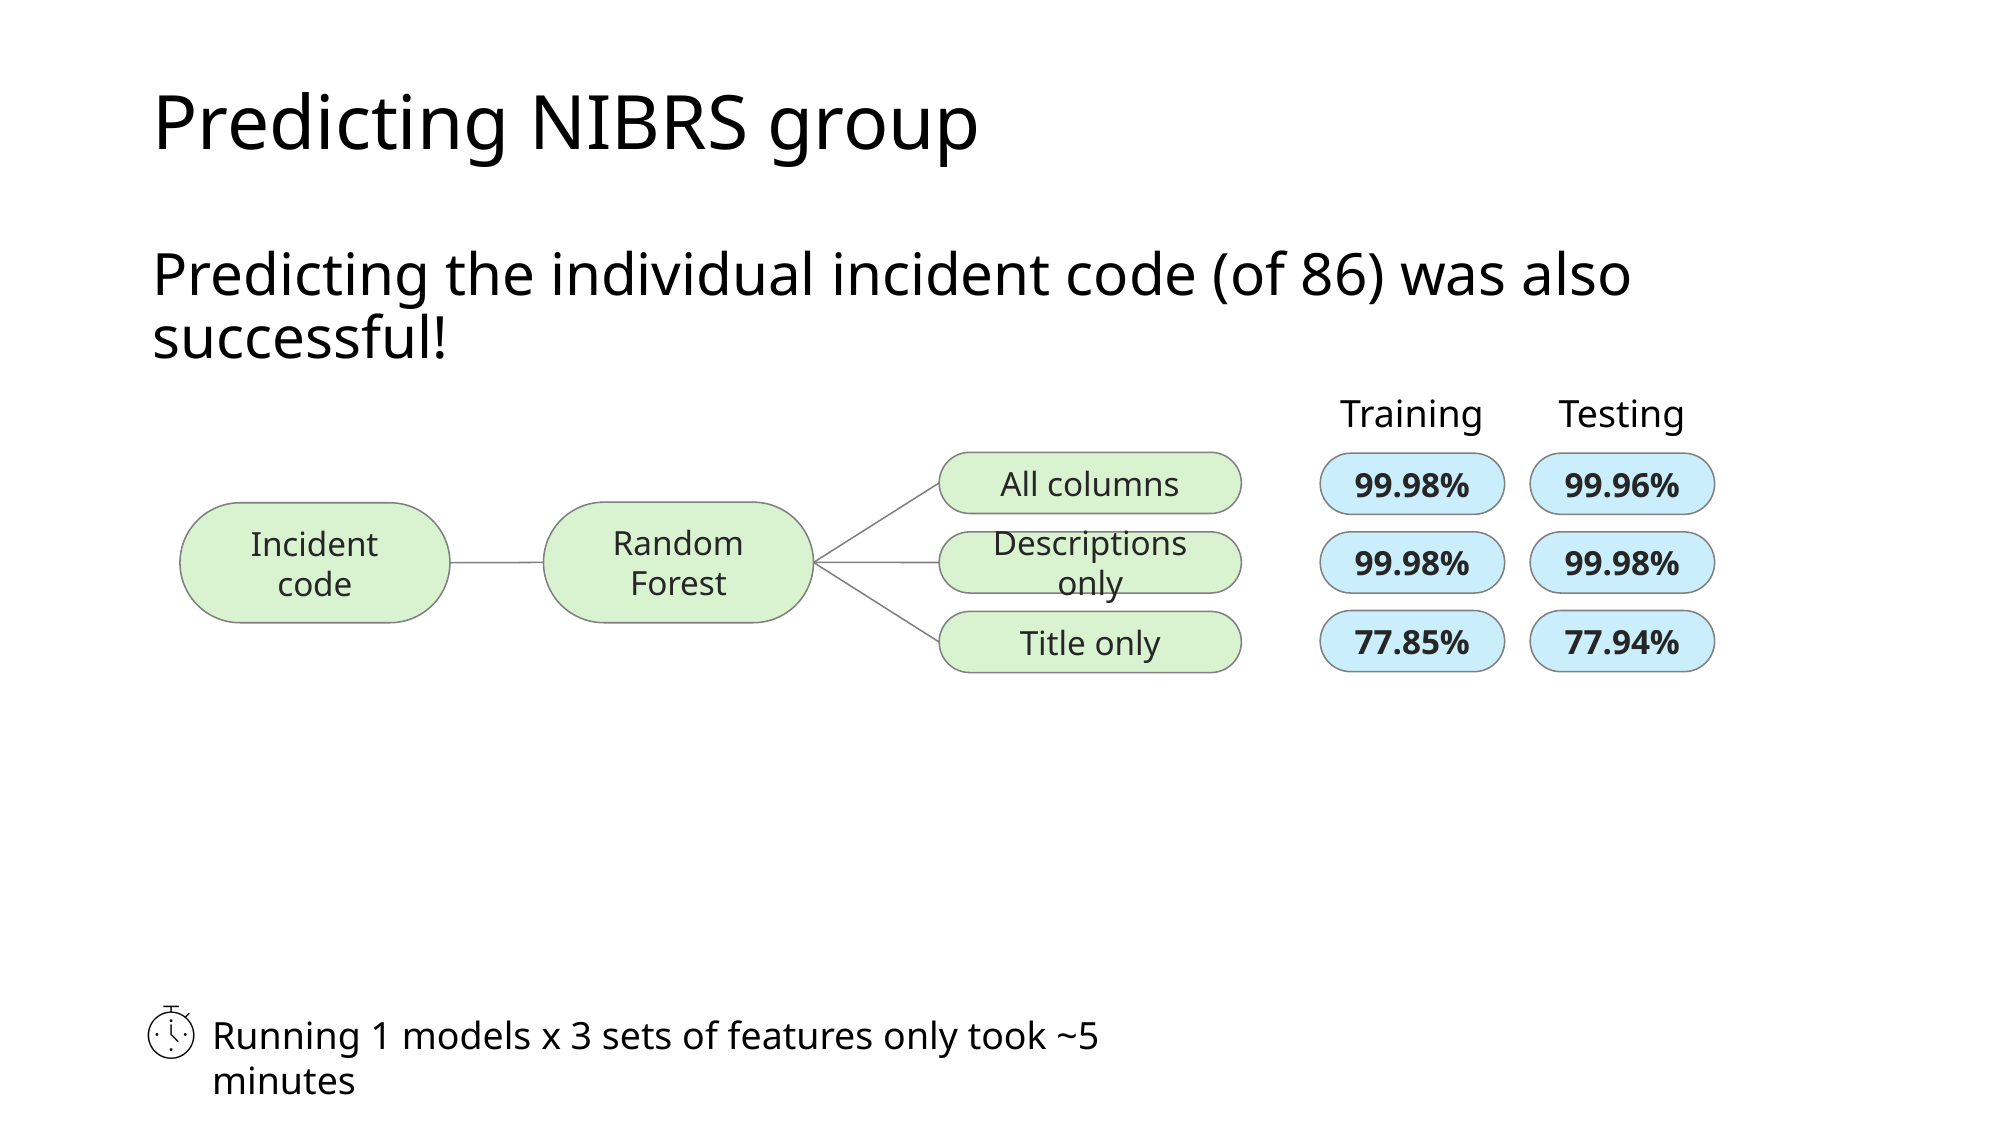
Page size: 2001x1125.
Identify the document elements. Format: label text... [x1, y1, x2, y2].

title Predicting NIBRS group [137, 59, 1863, 191]
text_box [179, 381, 1716, 674]
list Predicting the individual incident code (of 86) was also successful! [137, 237, 1863, 335]
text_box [136, 997, 1198, 1066]
